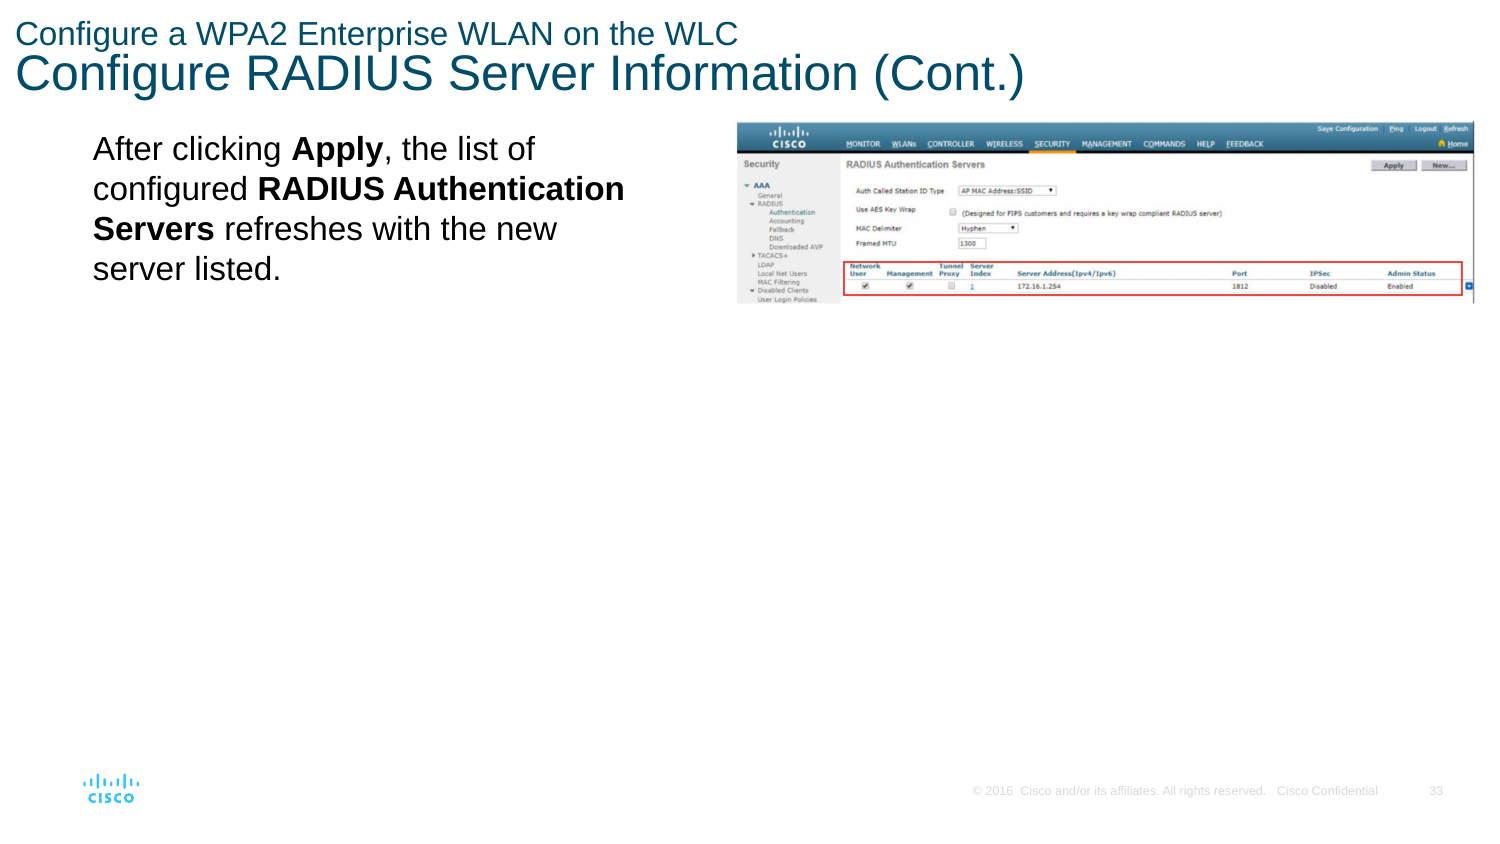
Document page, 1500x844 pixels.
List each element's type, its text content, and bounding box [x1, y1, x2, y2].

title Configure a WPA2 Enterprise WLAN on the WLC Configure RADIUS Server Information (Cont.) [0, 0, 1369, 121]
picture [735, 121, 1475, 305]
list After clicking Apply, the list of configured RADIUS Authentication Servers refreshes with the new server listed. [77, 120, 668, 487]
